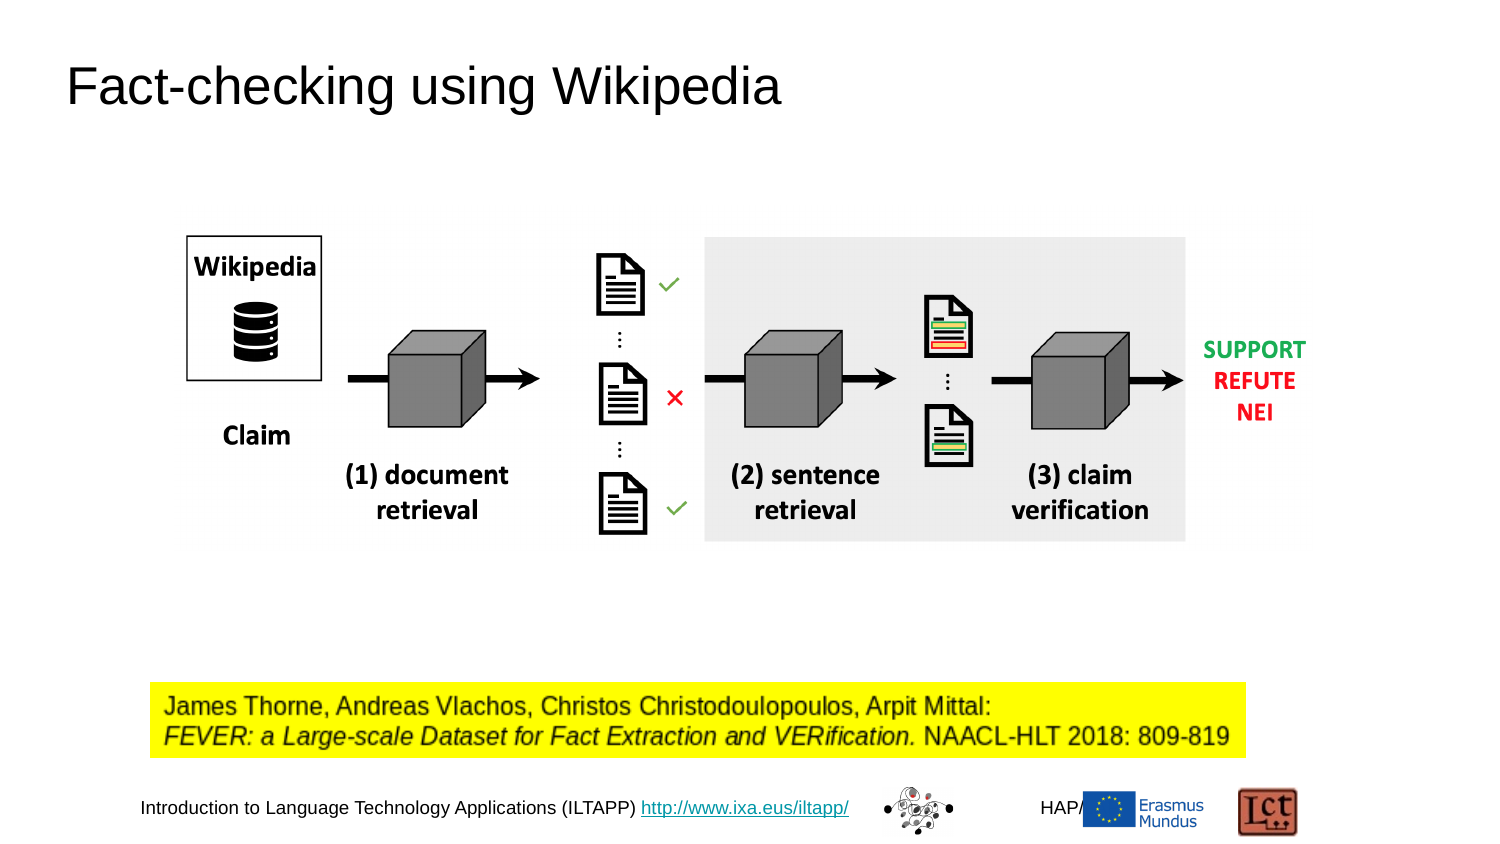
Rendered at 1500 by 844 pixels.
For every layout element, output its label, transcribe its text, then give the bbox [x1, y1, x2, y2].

picture [1238, 787, 1298, 837]
picture [174, 205, 1313, 551]
picture [149, 681, 1246, 758]
picture [1078, 786, 1215, 840]
picture [882, 787, 954, 837]
title Fact-checking using Wikipedia [51, 36, 1449, 131]
